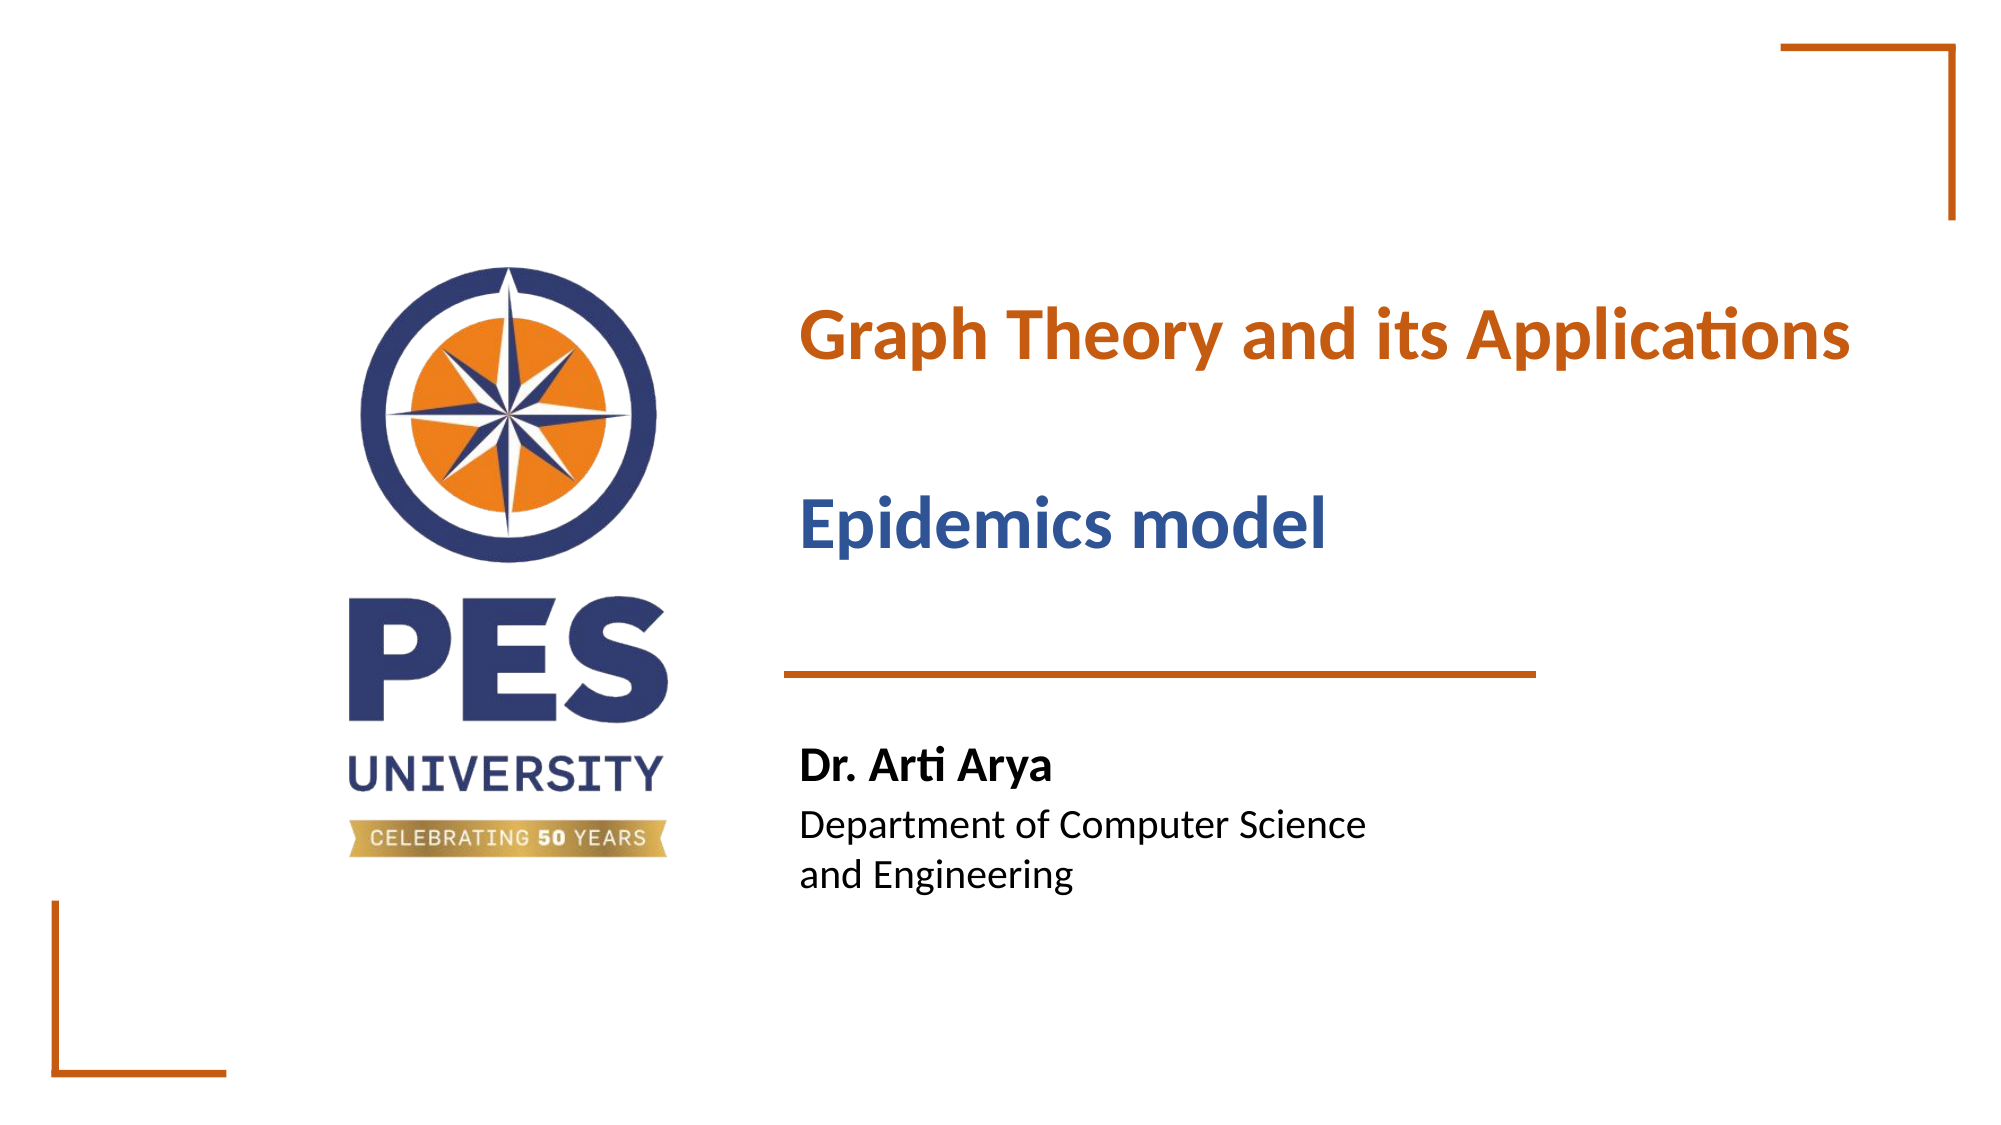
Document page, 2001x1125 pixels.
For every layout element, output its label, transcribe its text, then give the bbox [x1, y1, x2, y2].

text_box Department of Computer Science and Engineering [784, 789, 2000, 905]
text_box Dr. Arti Arya [784, 724, 2000, 789]
picture [349, 267, 669, 858]
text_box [51, 900, 227, 1078]
text_box Epidemics model [784, 466, 2000, 572]
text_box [1780, 43, 1956, 221]
text_box Graph Theory and its Applications [784, 276, 2000, 382]
